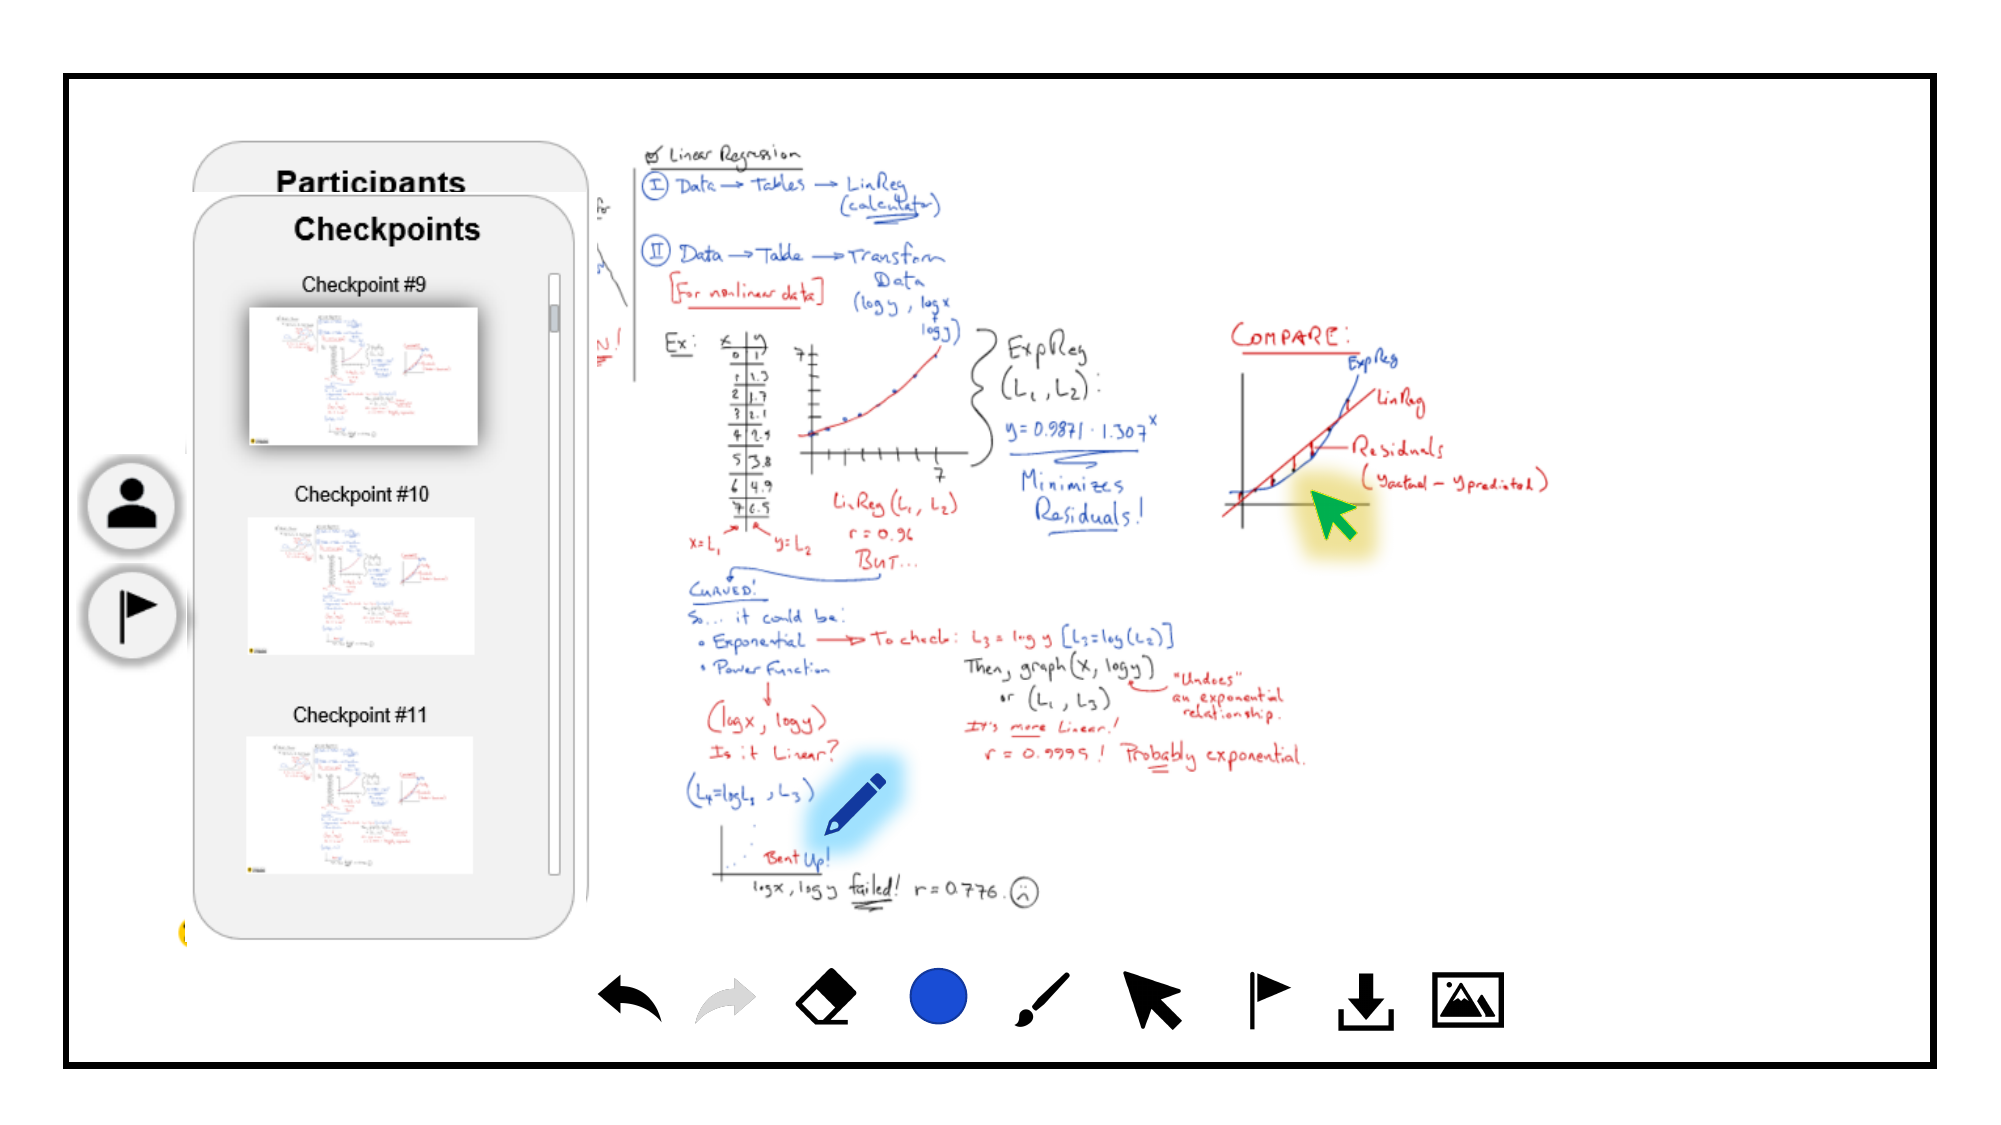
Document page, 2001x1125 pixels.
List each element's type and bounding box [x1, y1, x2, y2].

text_box [591, 959, 1101, 1045]
text_box [65, 75, 1934, 1066]
picture [76, 138, 597, 951]
text_box [1203, 959, 1409, 1045]
picture [1101, 950, 1203, 1051]
text_box [168, 97, 1738, 960]
picture [1425, 957, 1511, 1042]
